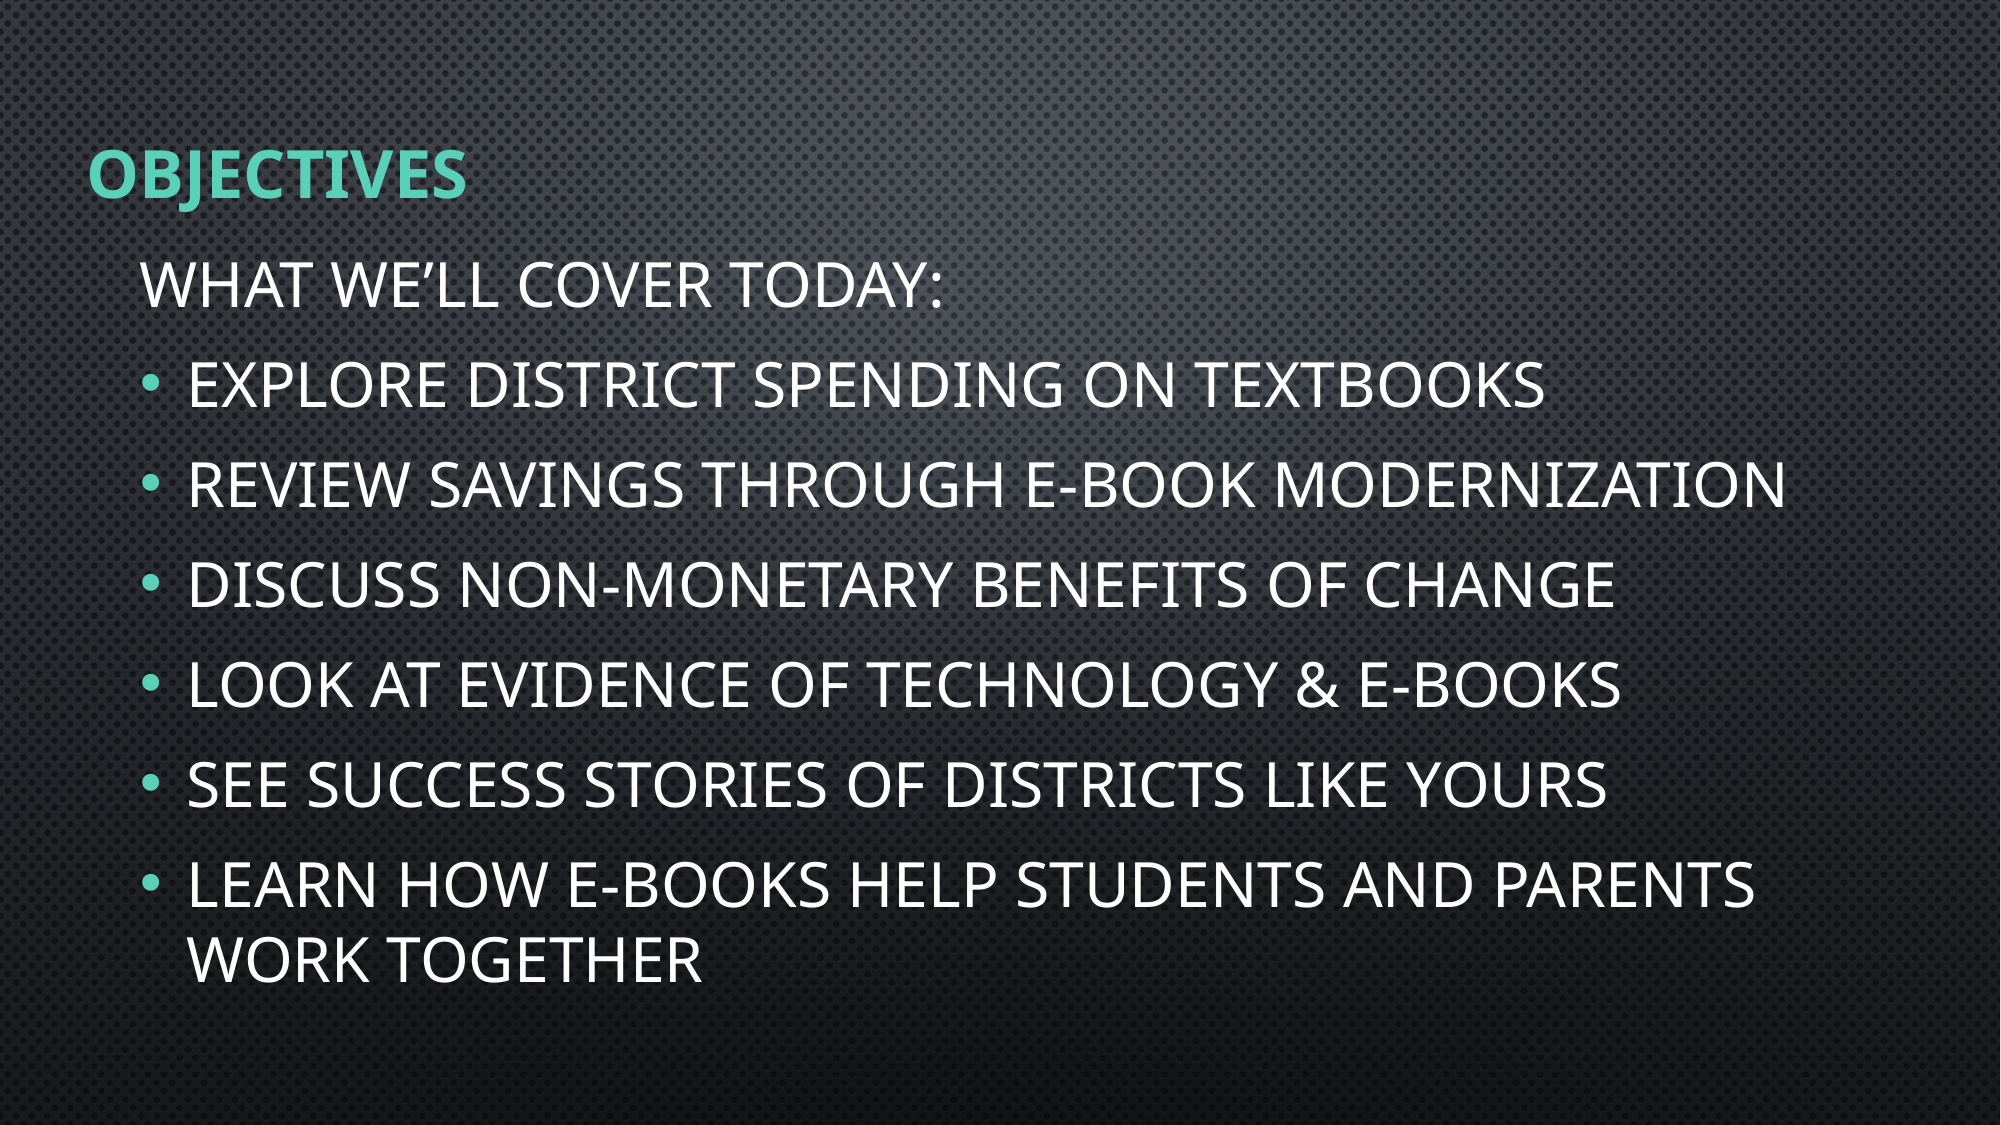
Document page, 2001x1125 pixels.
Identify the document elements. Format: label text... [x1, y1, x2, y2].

title Objectives [71, 85, 1697, 259]
list What we’ll cover today: Explore district spending on textbooks Review savings through e-book modernization discuss non-monetary benefits of change Look at evidence of technology & e-books See success stories of districts like yours Learn how e-books help students and parents work together [124, 235, 1902, 1004]
